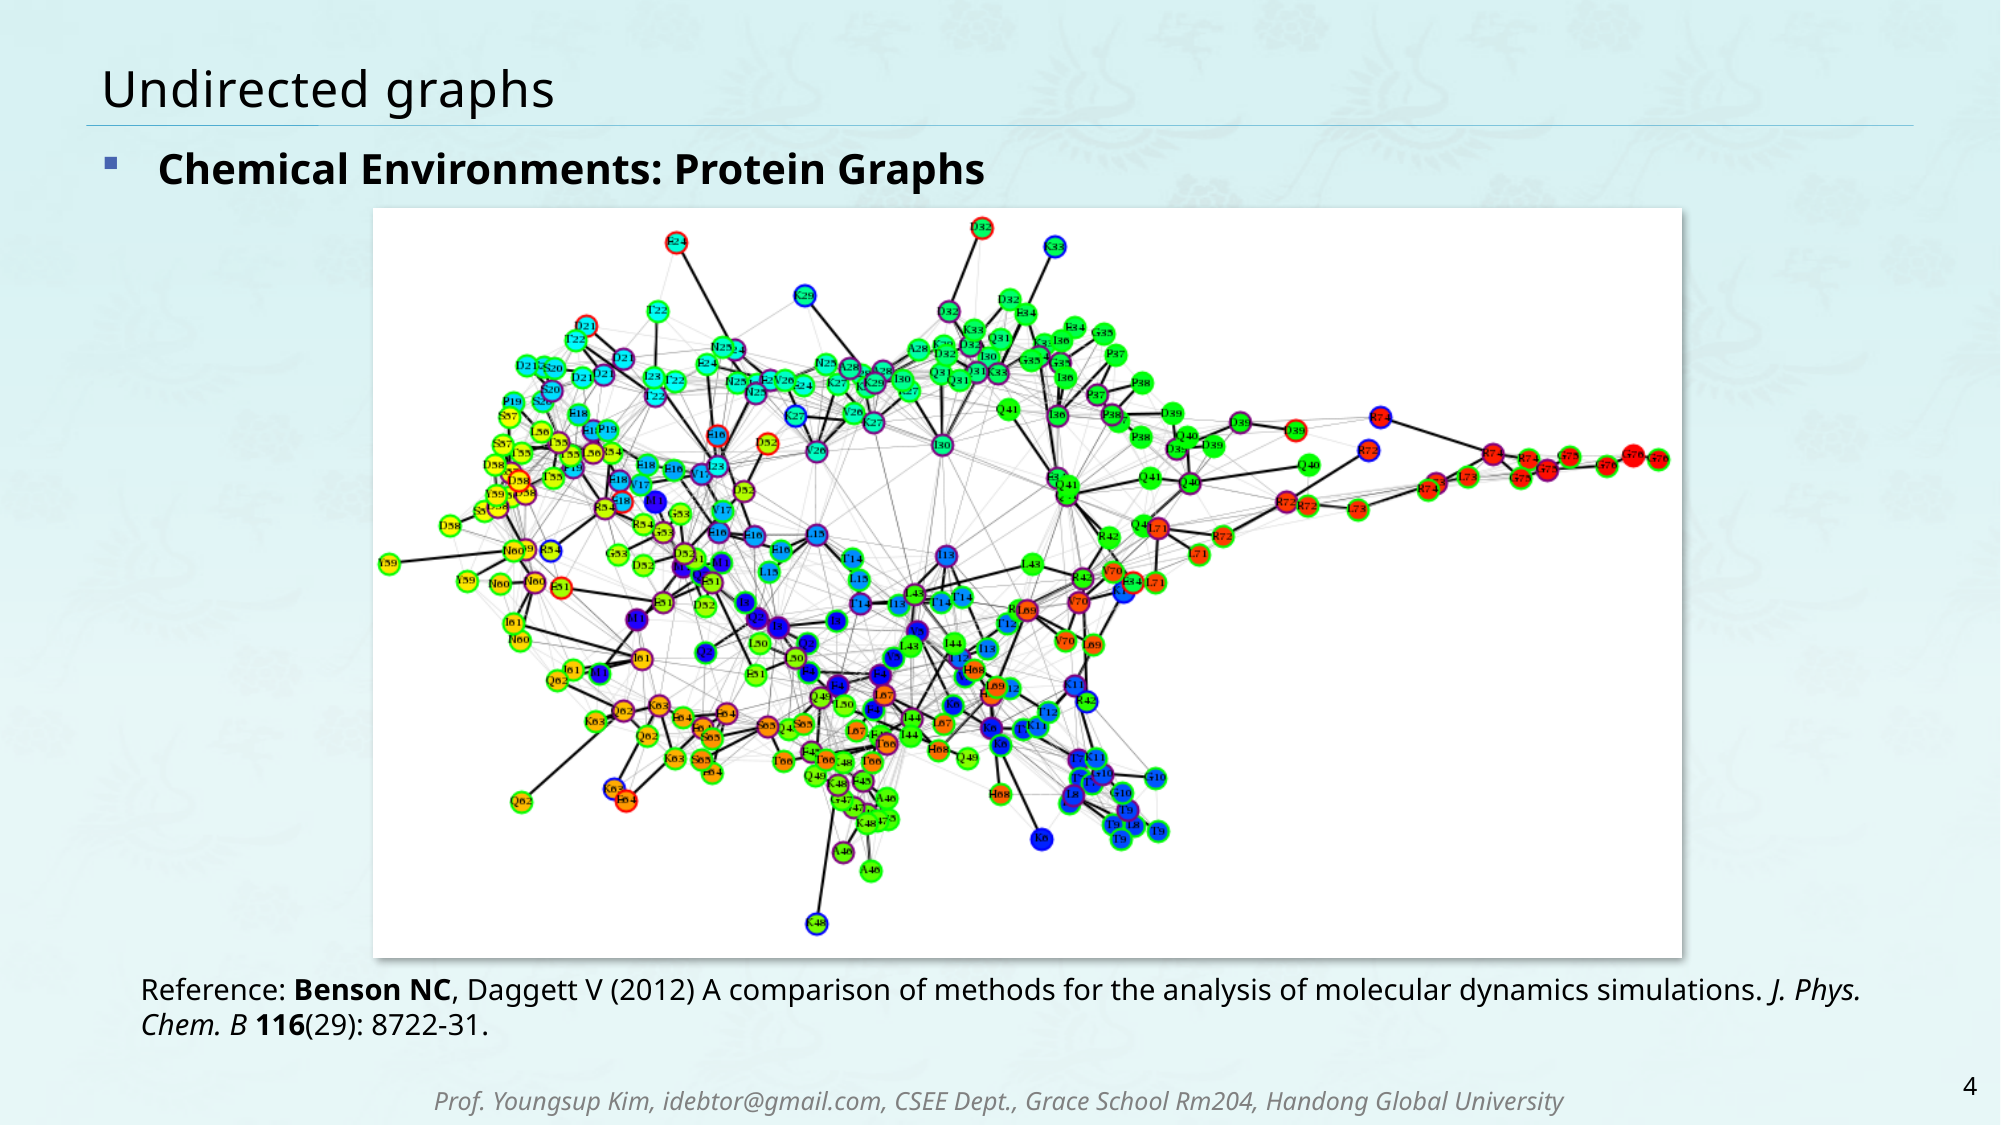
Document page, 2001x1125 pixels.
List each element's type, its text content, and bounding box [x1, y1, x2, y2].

text_box Reference: Benson NC, Daggett V (2012) A comparison of methods for the analysis of molecular dynamics simulations. J. Phys. Chem. B 116(29): 8722-31. [125, 964, 1910, 1049]
title Undirected graphs [86, 50, 1914, 126]
list Chemical Environments: Protein Graphs [86, 135, 1914, 1058]
slide_number 4 [1816, 1057, 1993, 1118]
picture [373, 208, 1682, 958]
